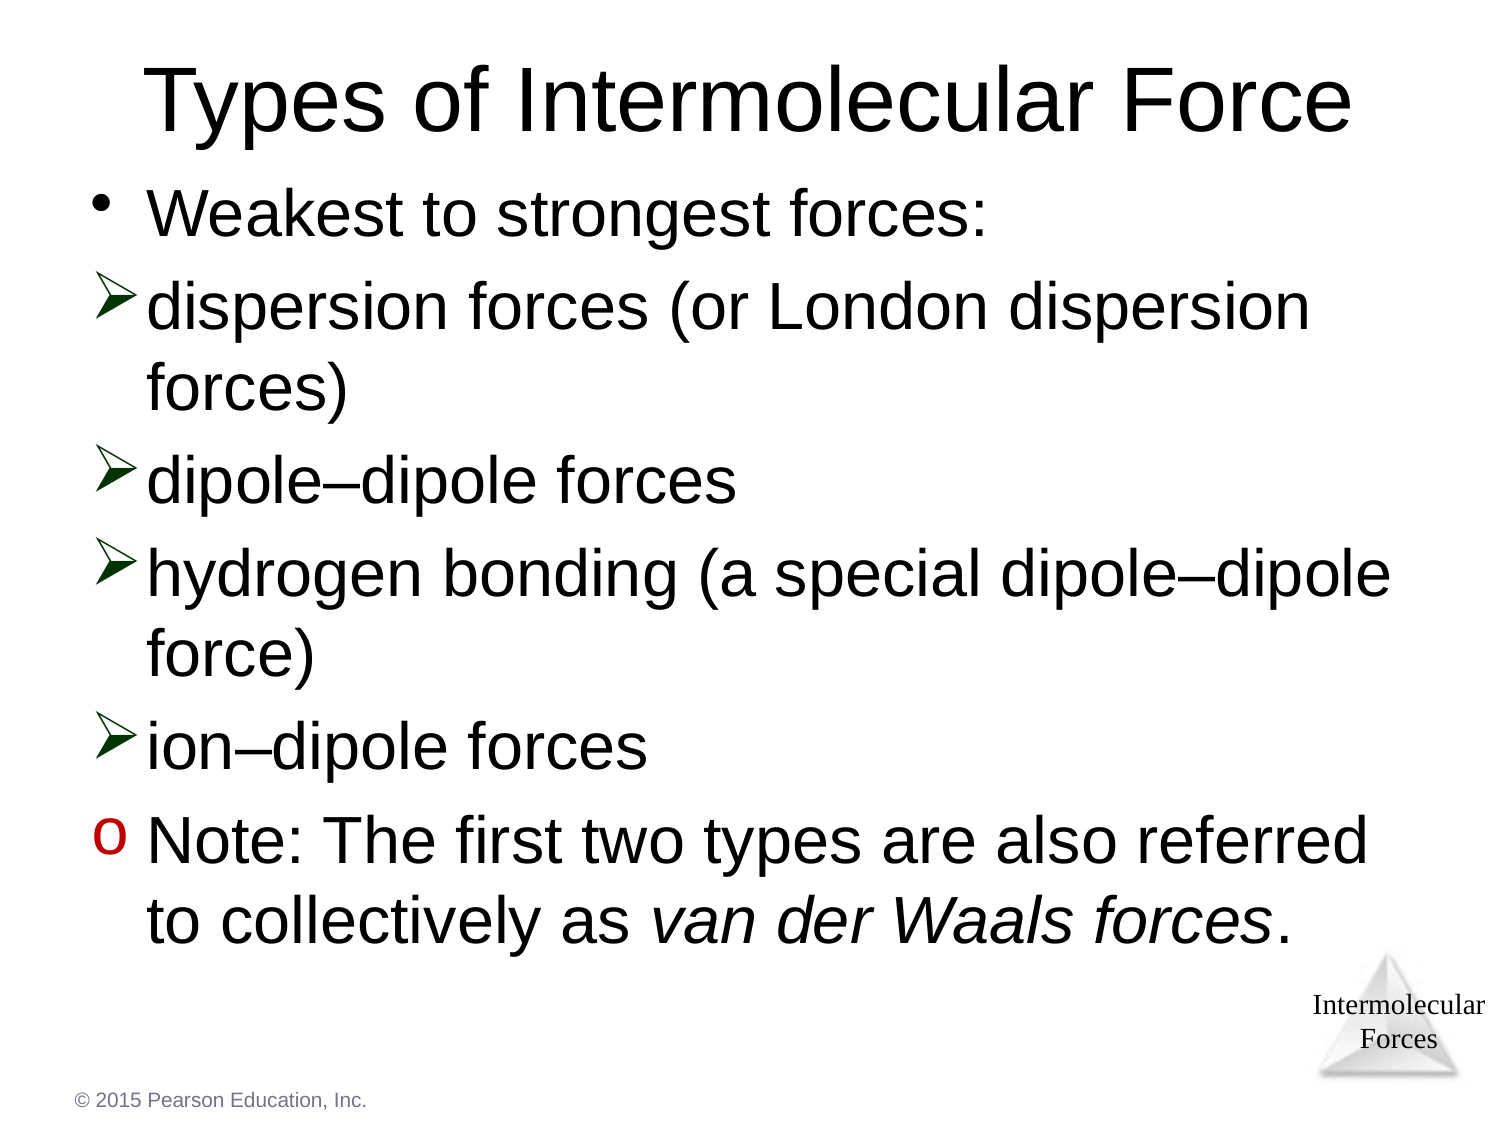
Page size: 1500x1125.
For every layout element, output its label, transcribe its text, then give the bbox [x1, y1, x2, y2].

list Weakest to strongest forces: dispersion forces (or London dispersion forces) dipole–dipole forces hydrogen bonding (a special dipole–dipole force) ion–dipole forces Note: The first two types are also referred to collectively as van der Waals forces. [75, 162, 1413, 1000]
picture [1275, 900, 1500, 1125]
picture [1394, 1001, 1401, 1013]
title Types of Intermolecular Force [112, 1, 1388, 162]
